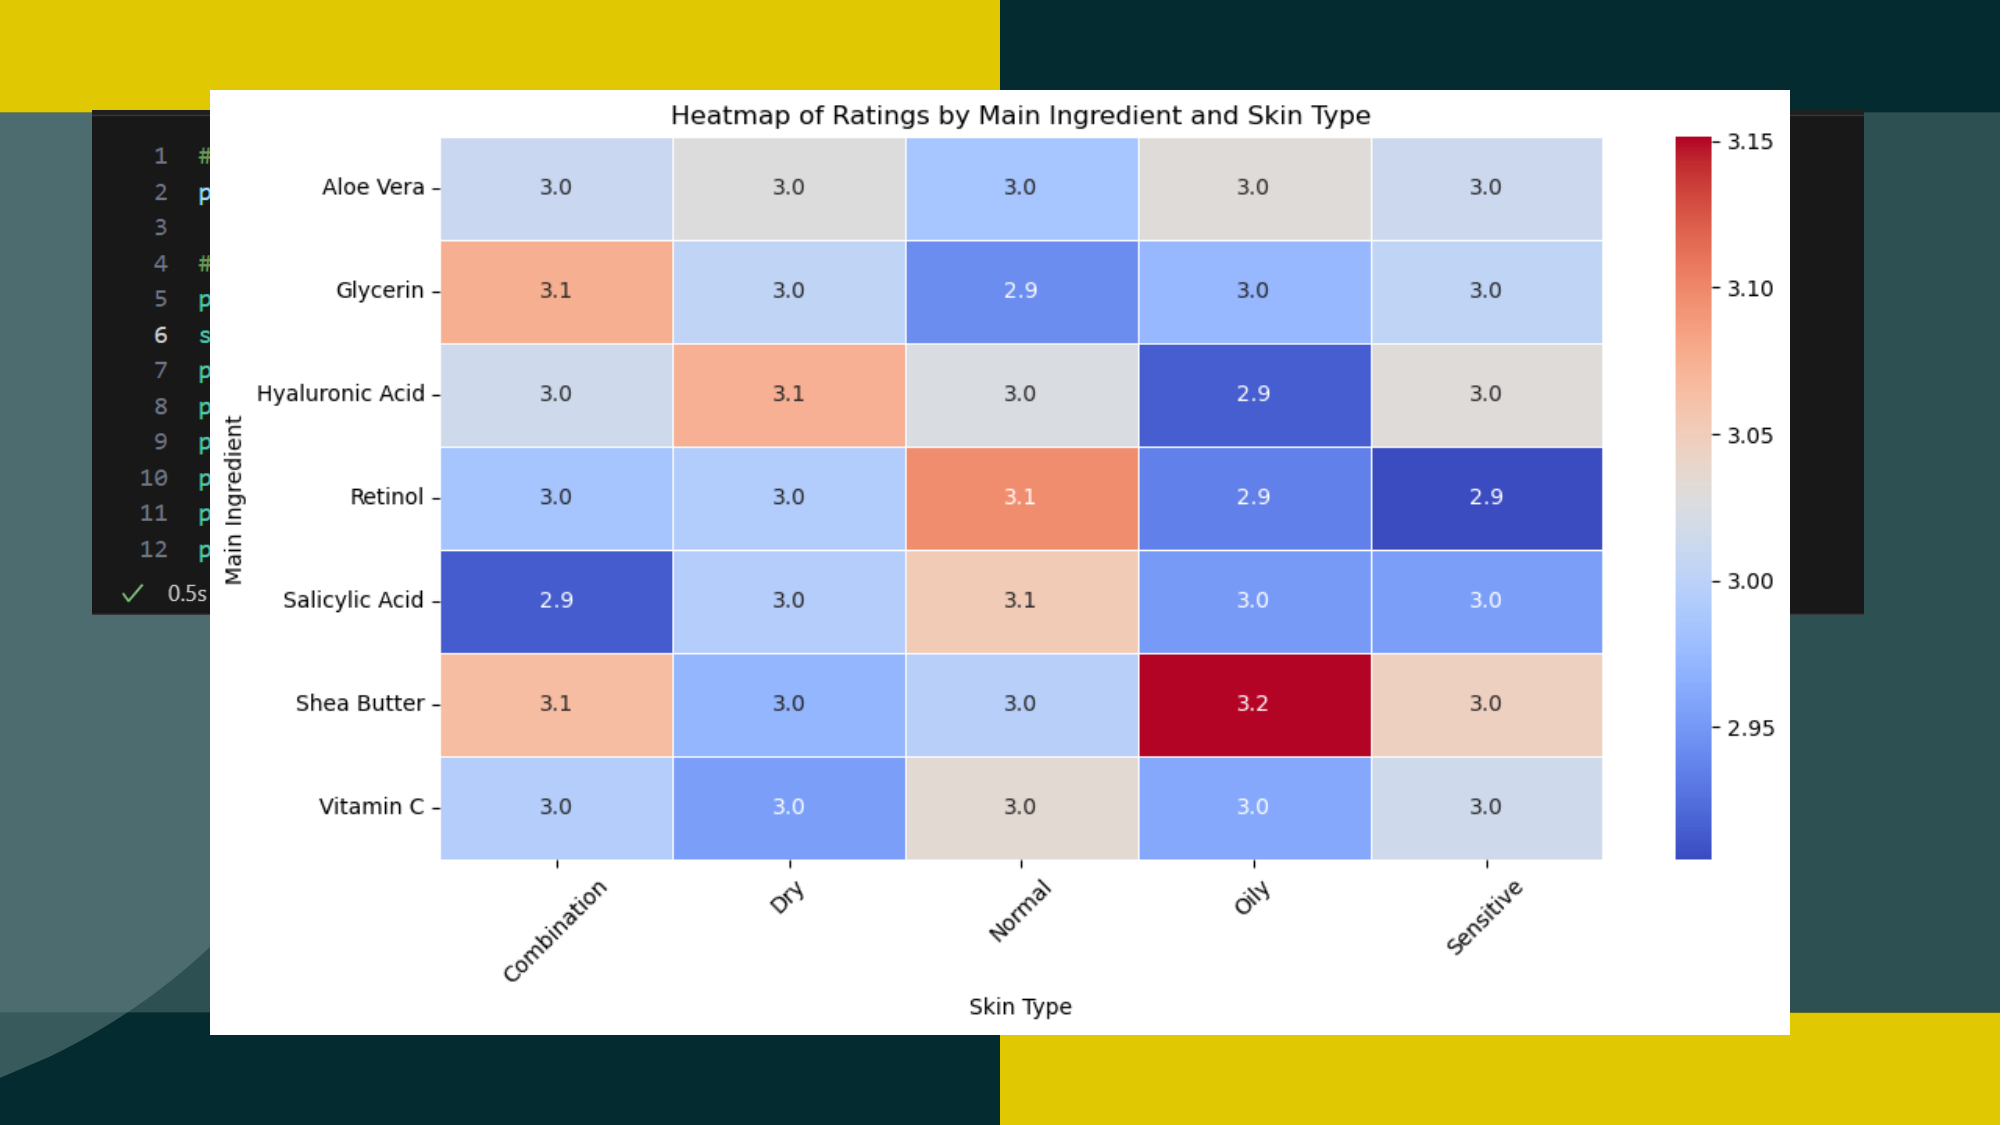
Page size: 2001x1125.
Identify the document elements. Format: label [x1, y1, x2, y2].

picture [92, 90, 1864, 1035]
